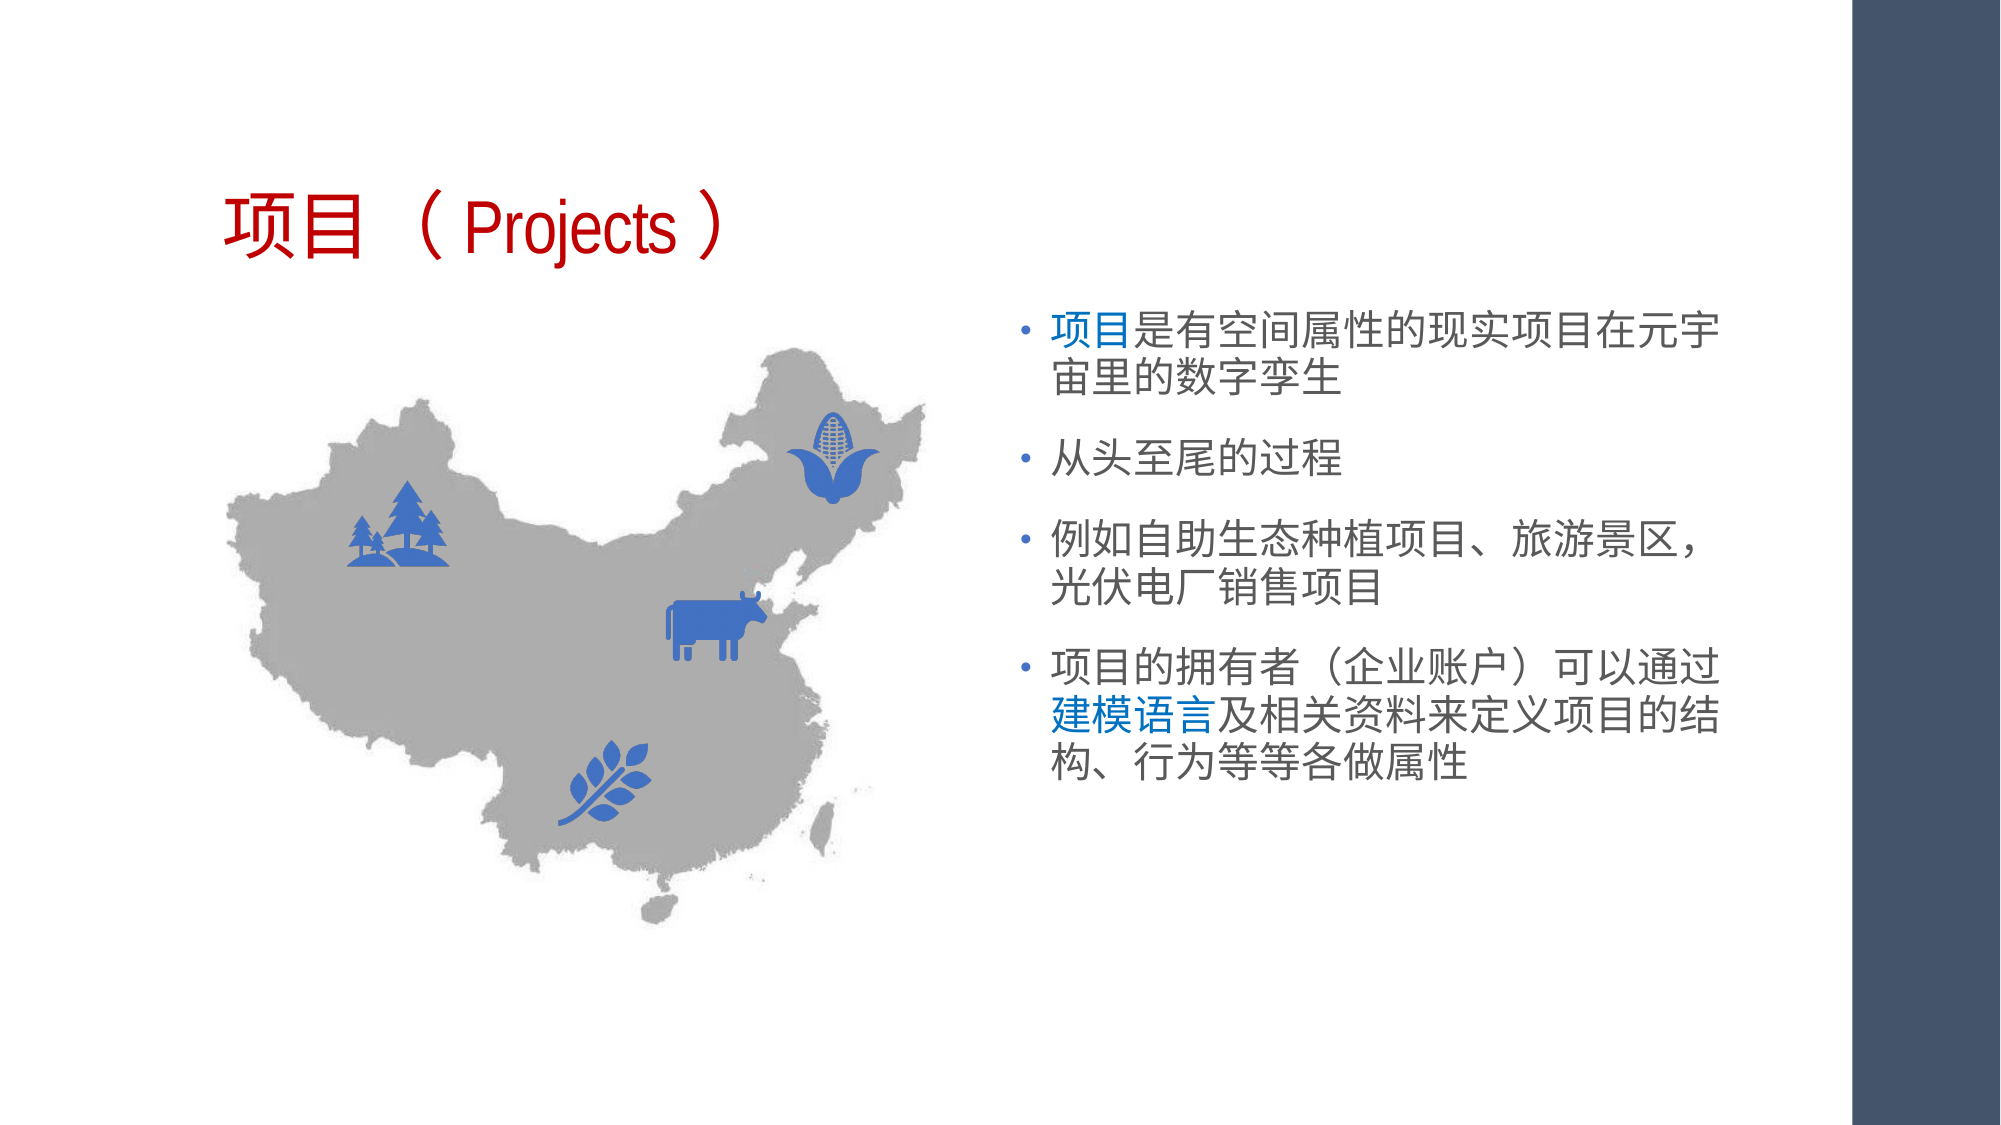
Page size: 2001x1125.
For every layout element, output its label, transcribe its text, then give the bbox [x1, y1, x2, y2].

list 项目是有空间属性的现实项目在元宇宙里的数字孪生 从头至尾的过程 例如自助生态种植项目、旅游景区，光伏电厂销售项目 项目的拥有者（企业账户）可以通过建模语言及相关资料来定义项目的结构、行为等等各做属性 [1005, 299, 1740, 1014]
title 项目（Projects） [206, 43, 1797, 278]
picture [777, 403, 889, 515]
picture [342, 467, 454, 579]
picture [660, 570, 772, 682]
picture [550, 726, 662, 838]
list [217, 299, 932, 1015]
